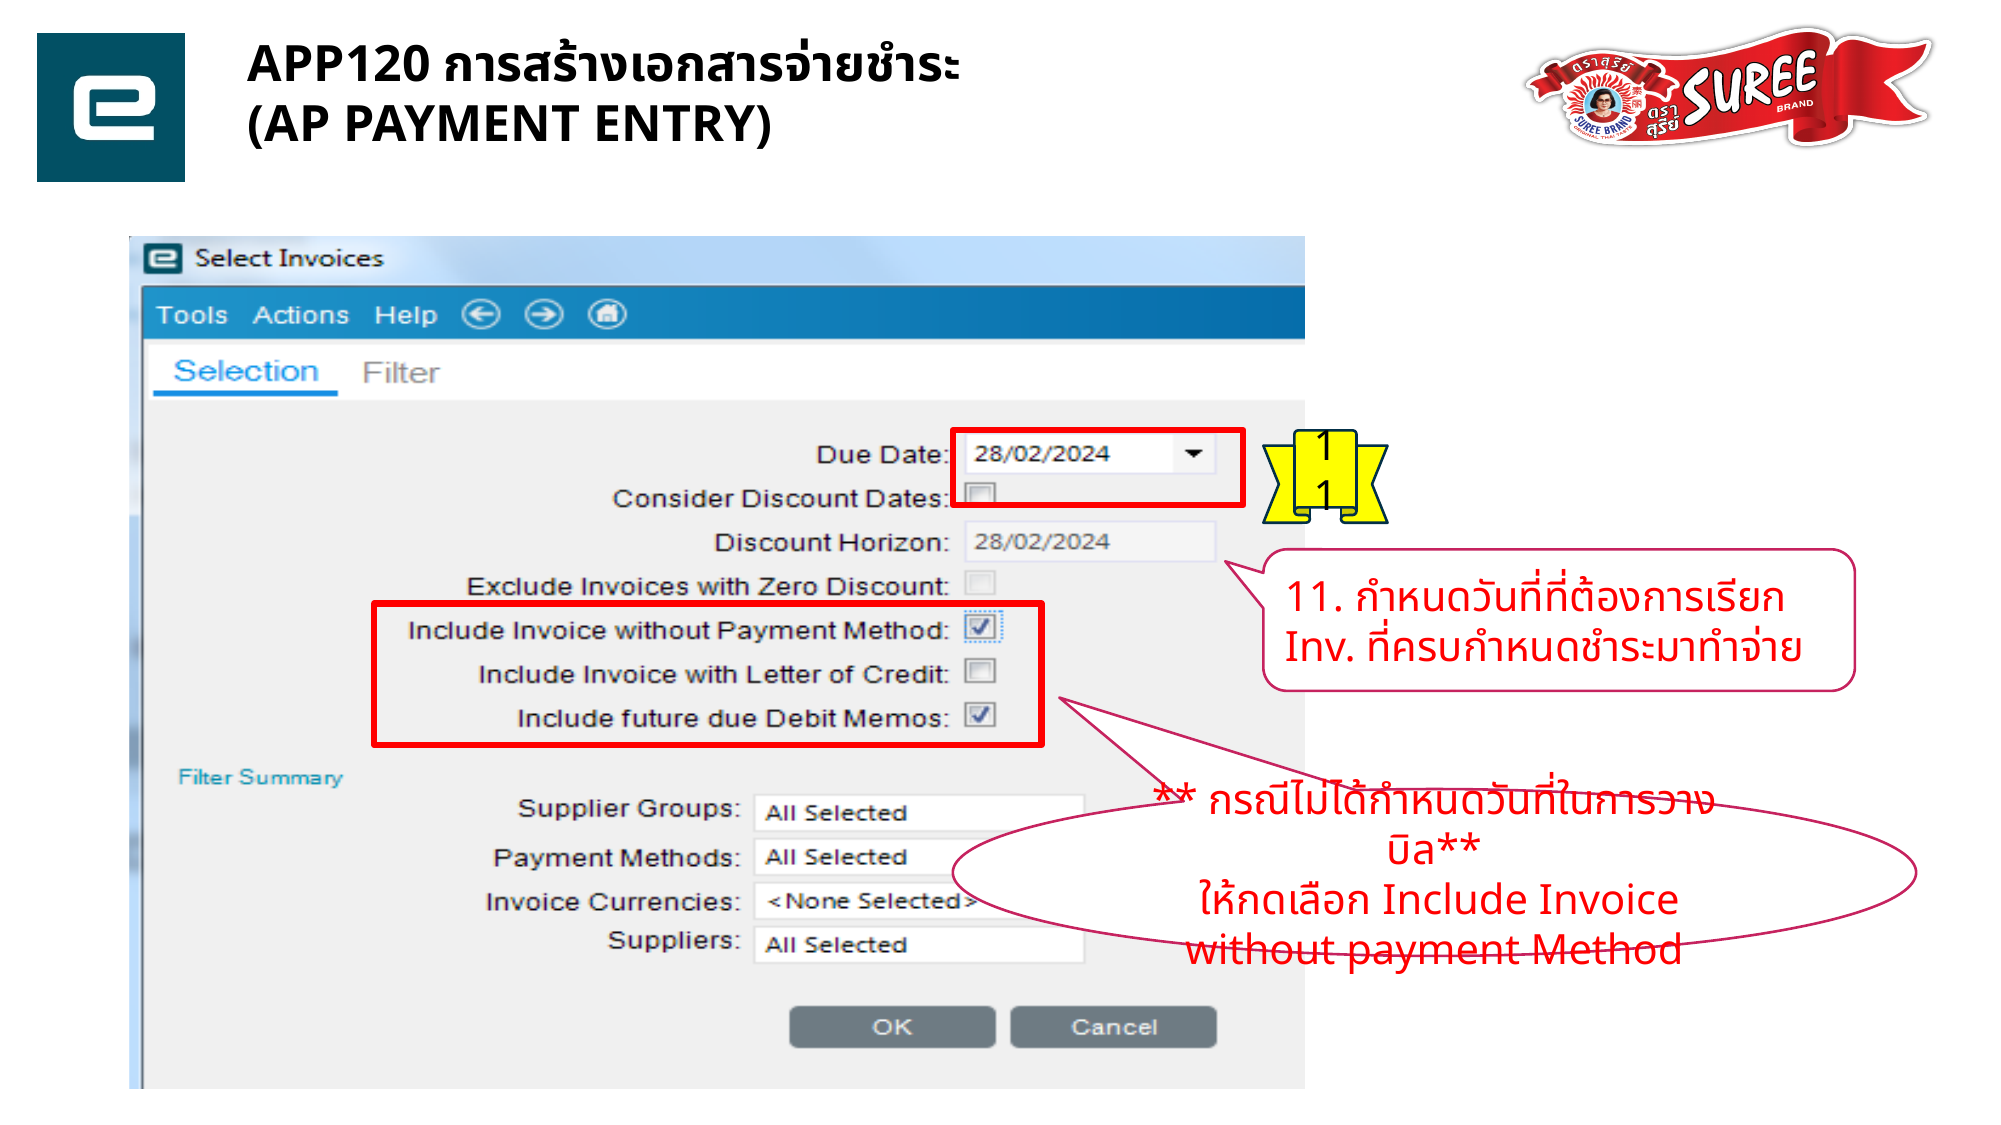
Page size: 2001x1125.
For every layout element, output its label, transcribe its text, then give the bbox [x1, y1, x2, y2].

text_box 11. กำหนดวันที่ที่ต้องการเรียก Inv. ที่ครบกำหนดชำระมาทำจ่าย [1306, 547, 1857, 693]
text_box ** กรณีไม่ได้กำหนดวันที่ในการวางบิล** ให้กดเลือก Include Invoice without payment Method [1306, 773, 1918, 958]
picture [1267, 448, 1306, 521]
picture [128, 235, 1306, 1090]
picture [1493, 11, 1967, 156]
text_box 11 [1306, 429, 1389, 525]
picture [1296, 432, 1306, 505]
picture [73, 75, 155, 141]
